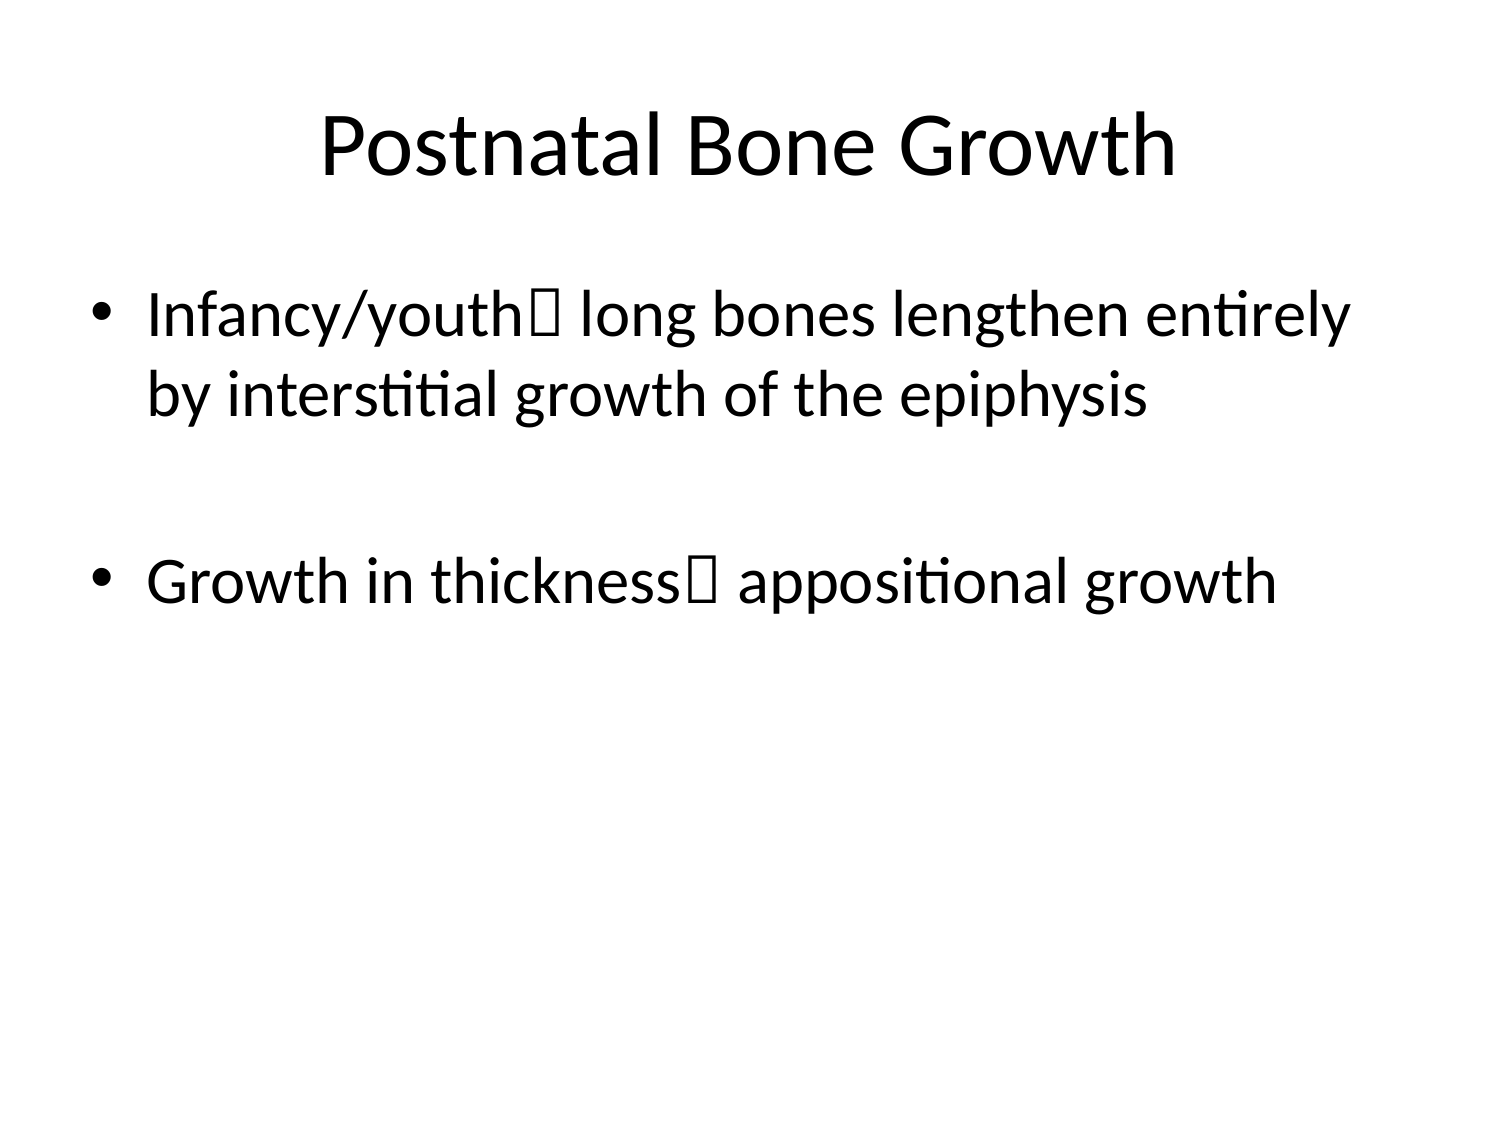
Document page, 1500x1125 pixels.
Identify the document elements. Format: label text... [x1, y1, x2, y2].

list Infancy/youth long bones lengthen entirely by interstitial growth of the epiphysis Growth in thickness appositional growth [75, 262, 1425, 1005]
title Postnatal Bone Growth [75, 45, 1425, 233]
